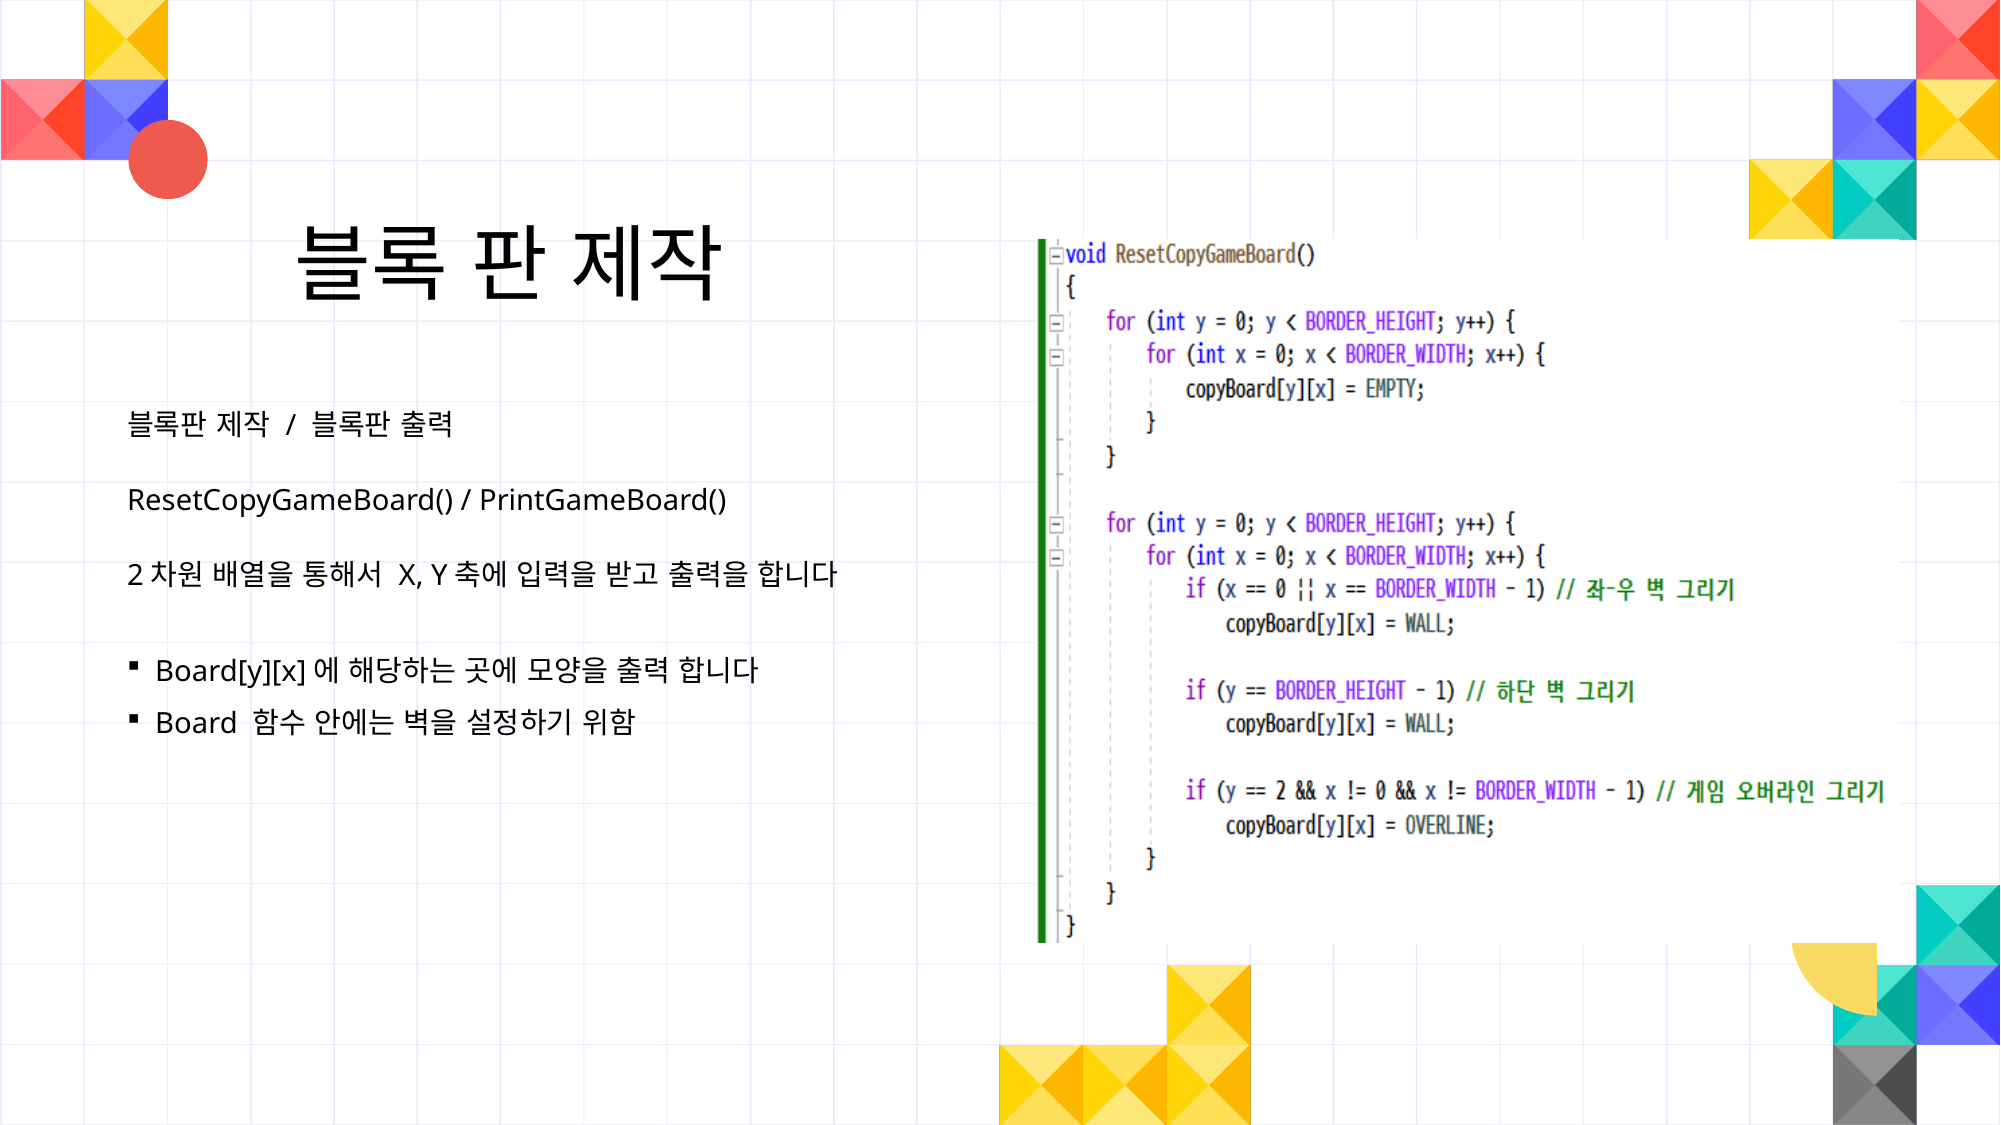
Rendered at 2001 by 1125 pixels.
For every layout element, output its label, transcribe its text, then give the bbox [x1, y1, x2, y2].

text_box 블록 판 제작 [112, 203, 907, 319]
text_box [112, 398, 1035, 749]
picture [0, 0, 2000, 1125]
